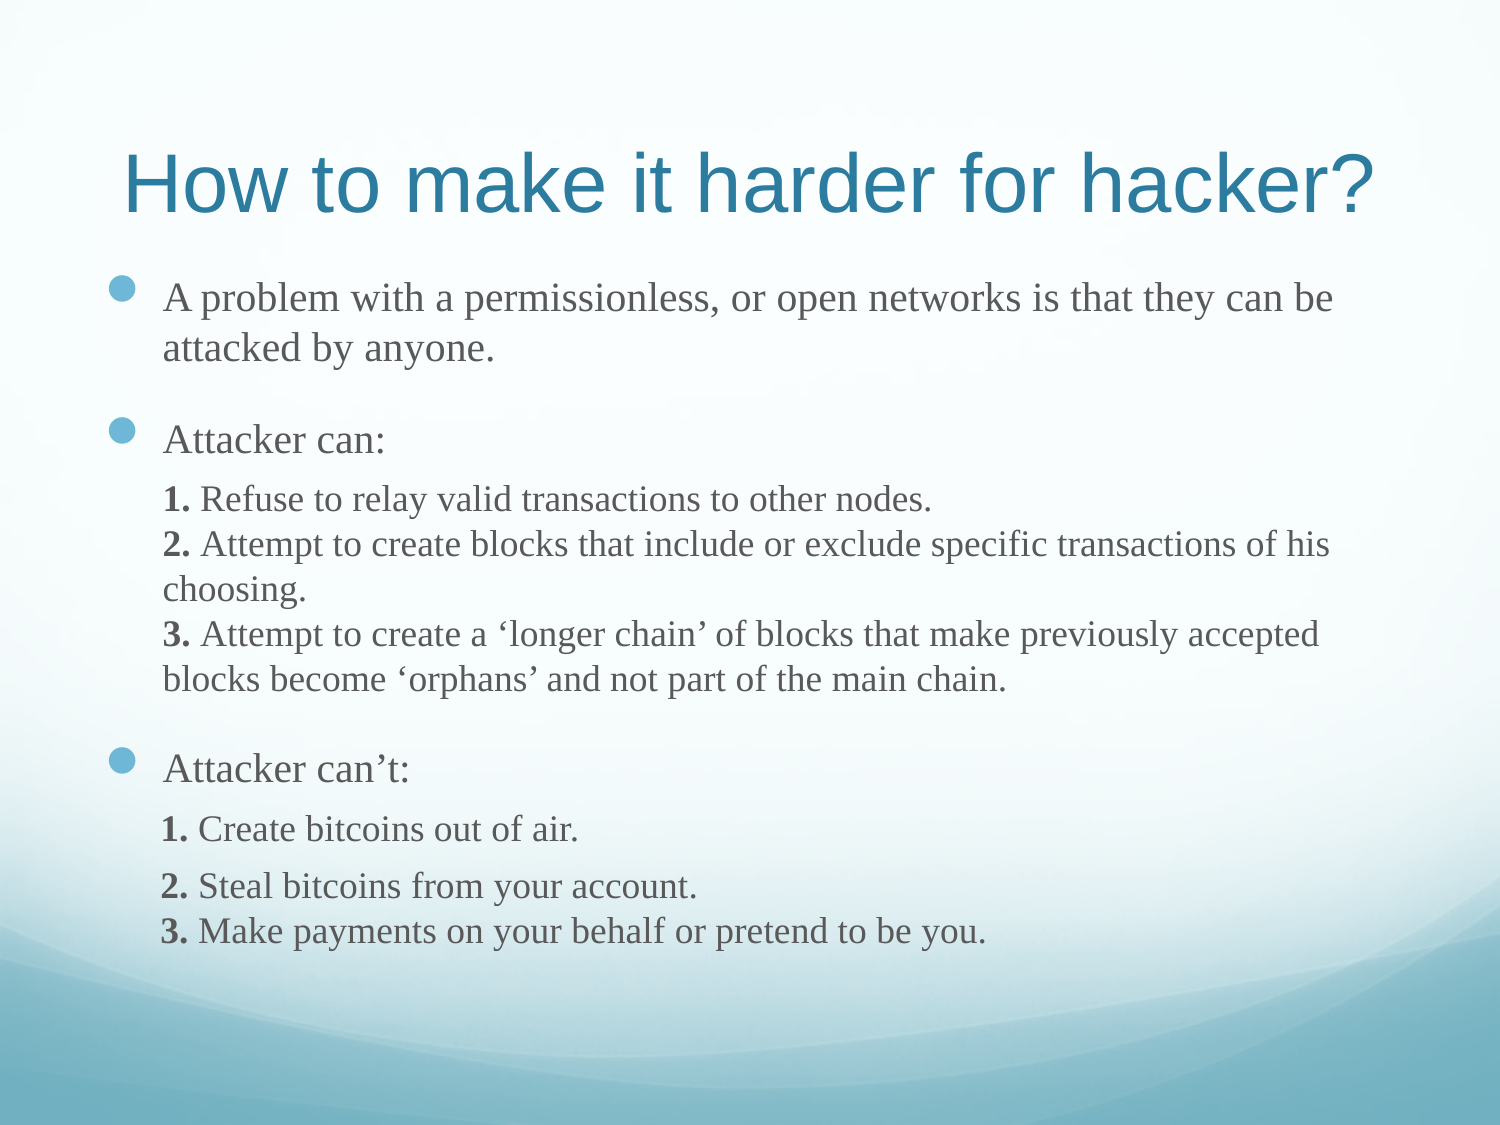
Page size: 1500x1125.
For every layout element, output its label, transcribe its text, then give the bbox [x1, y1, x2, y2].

list A problem with a permissionless, or open networks is that they can be attacked by anyone. Attacker can: 1. Refuse to relay valid transactions to other nodes. 2. Attempt to create blocks that include or exclude specific transactions of his choosing. 3. Attempt to create a ‘longer chain’ of blocks that make previously accepted blocks become ‘orphans’ and not part of the main chain. Attacker can’t: 1. Create bitcoins out of air. 2. Steal bitcoins from your account. 3. Make payments on your behalf or pretend to be you. [90, 262, 1410, 975]
title How to make it harder for hacker? [90, 17, 1410, 237]
